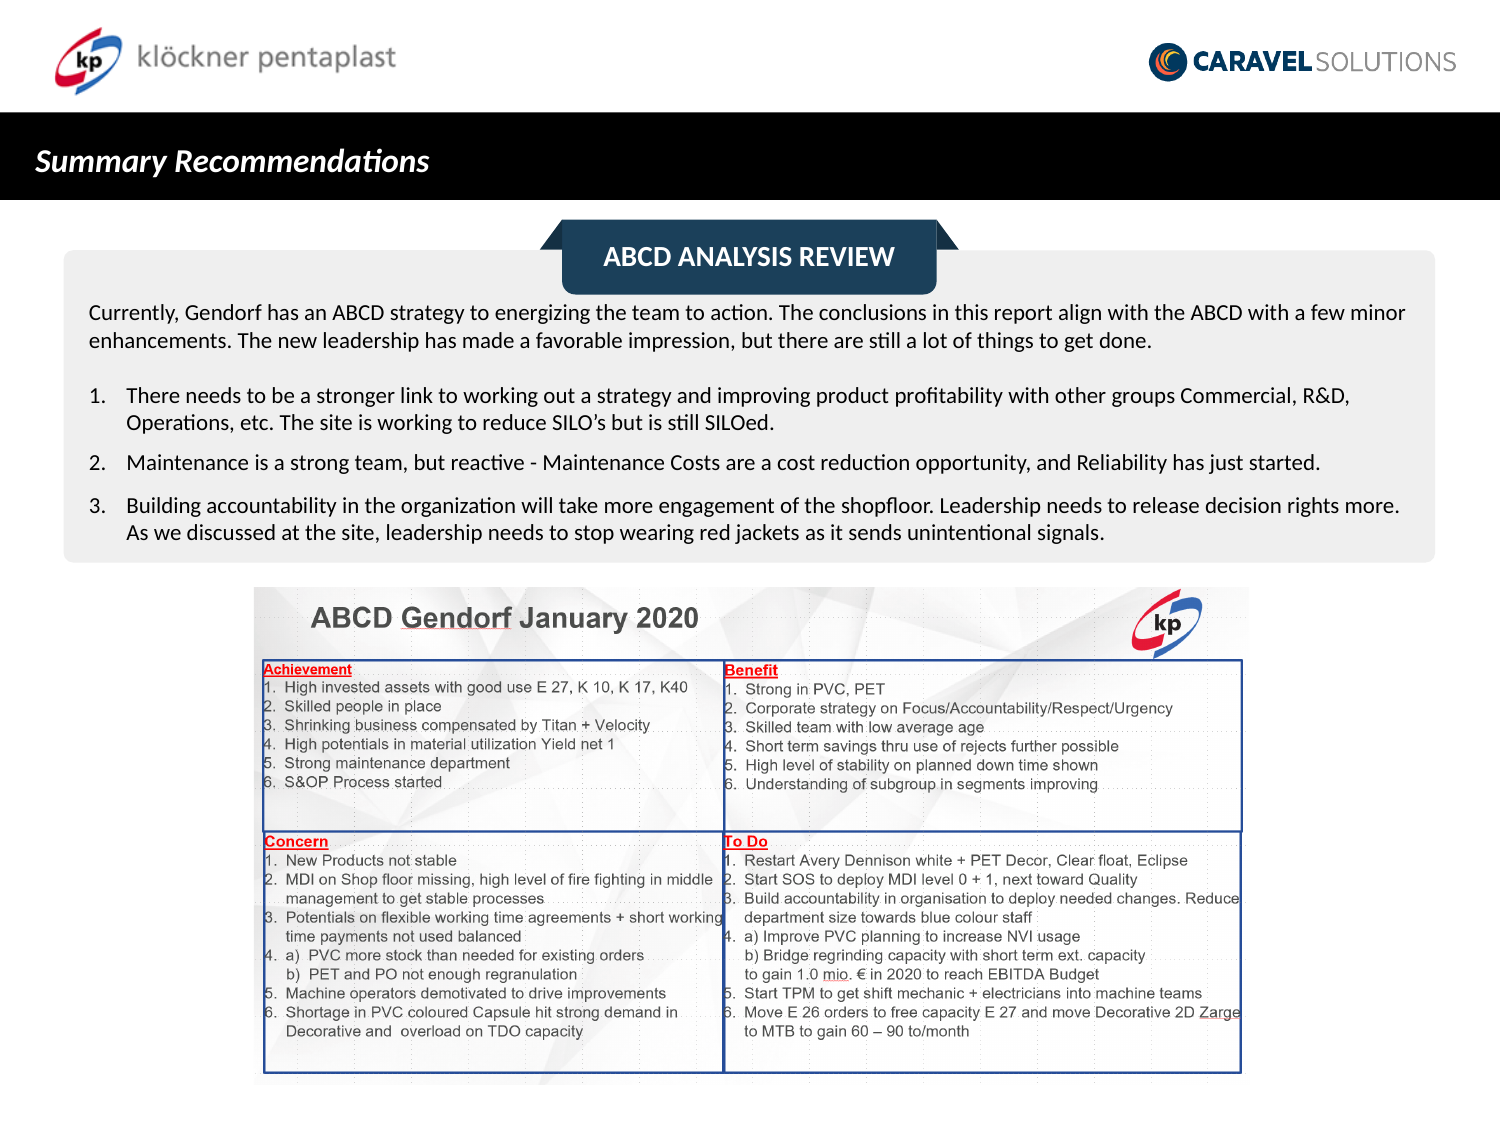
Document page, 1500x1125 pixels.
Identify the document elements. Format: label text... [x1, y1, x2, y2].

picture [253, 587, 1250, 1085]
text_box Currently, Gendorf has an ABCD strategy to energizing the team to action. The conclusions in this report align with the ABCD with a few minor enhancements. The new leadership has made a favorable impression, but there are still a lot of things to get done. There needs to be a stronger link to working out a strategy and improving product profitability with other groups Commercial, R&D, Operations, etc. The site is working to reduce SILO’s but is still SILOed. Maintenance is a strong team, but reactive - Maintenance Costs are a cost reduction opportunity, and Reliability has just started. Building accountability in the organization will take more engagement of the shopfloor. Leadership needs to release decision rights more. As we discussed at the site, leadership needs to stop wearing red jackets as it sends unintentional signals. [63, 250, 1436, 563]
picture [54, 26, 397, 97]
text_box [0, 110, 1500, 202]
text_box Summary Recommendations [20, 131, 1396, 187]
picture [1144, 40, 1467, 85]
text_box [539, 219, 960, 295]
